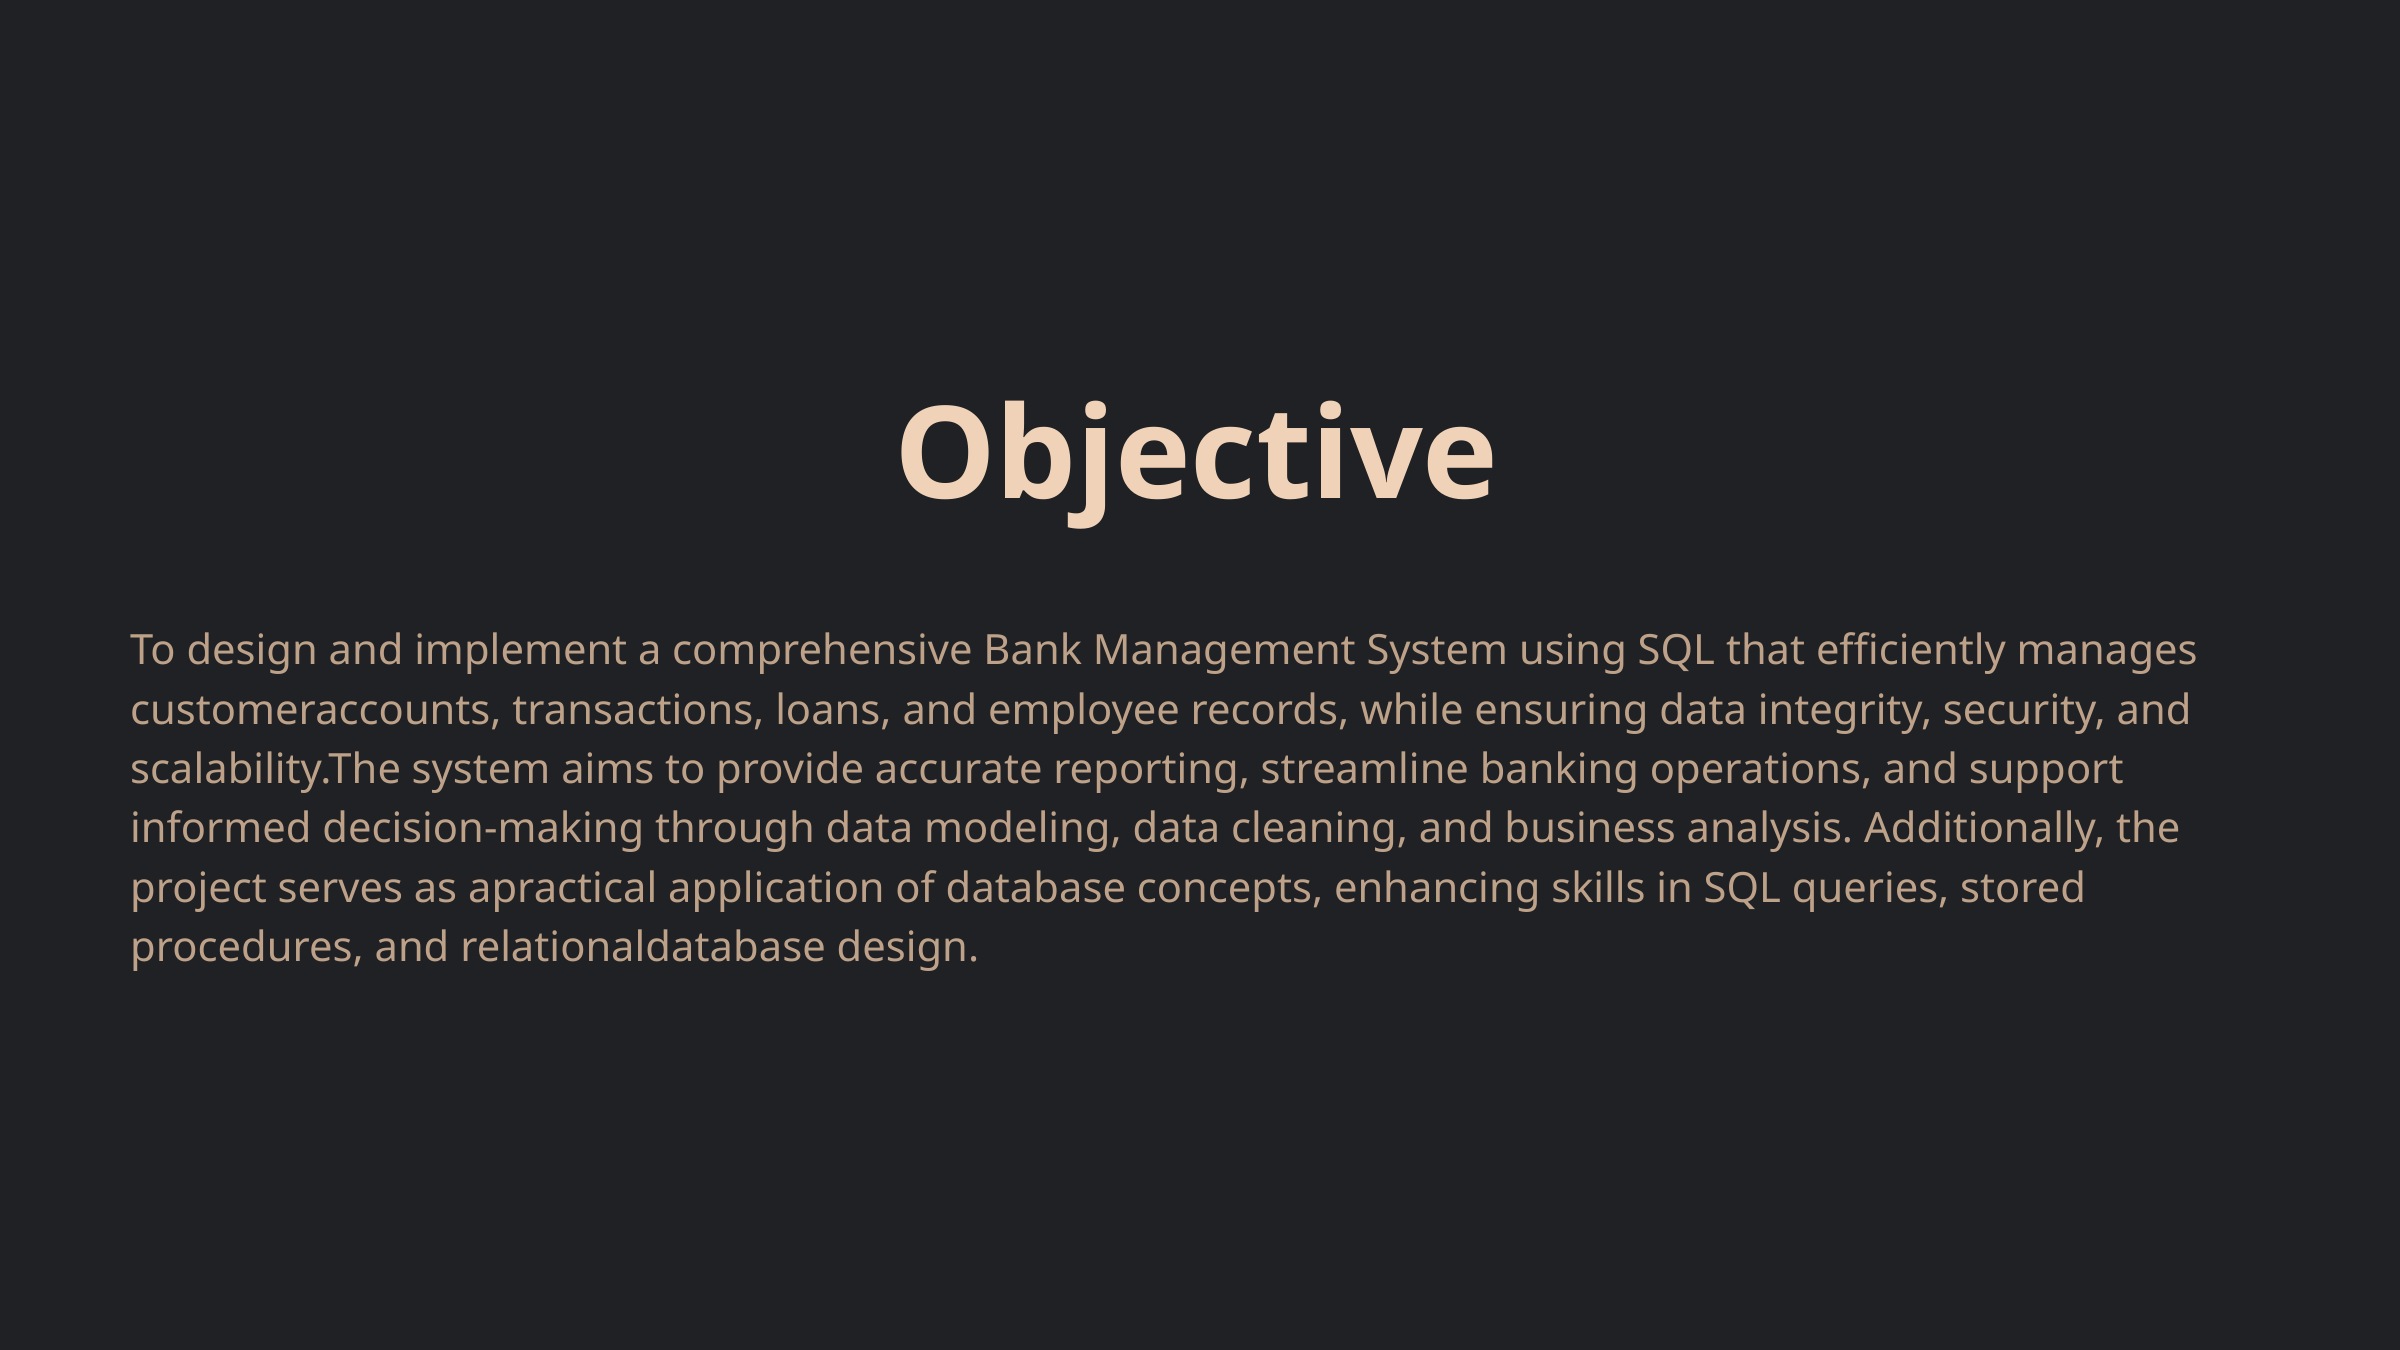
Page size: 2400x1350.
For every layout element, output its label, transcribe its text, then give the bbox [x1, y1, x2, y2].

text_box To design and implement a comprehensive Bank Management System using SQL that efficiently manages customeraccounts, transactions, loans, and employee records, while ensuring data integrity, security, and scalability.The system aims to provide accurate reporting, streamline banking operations, and support informed decision-making through data modeling, data cleaning, and business analysis. Additionally, the project serves as apractical application of database concepts, enhancing skills in SQL queries, stored procedures, and relationaldatabase design. [130, 613, 2270, 971]
title Objective [892, 368, 1508, 596]
